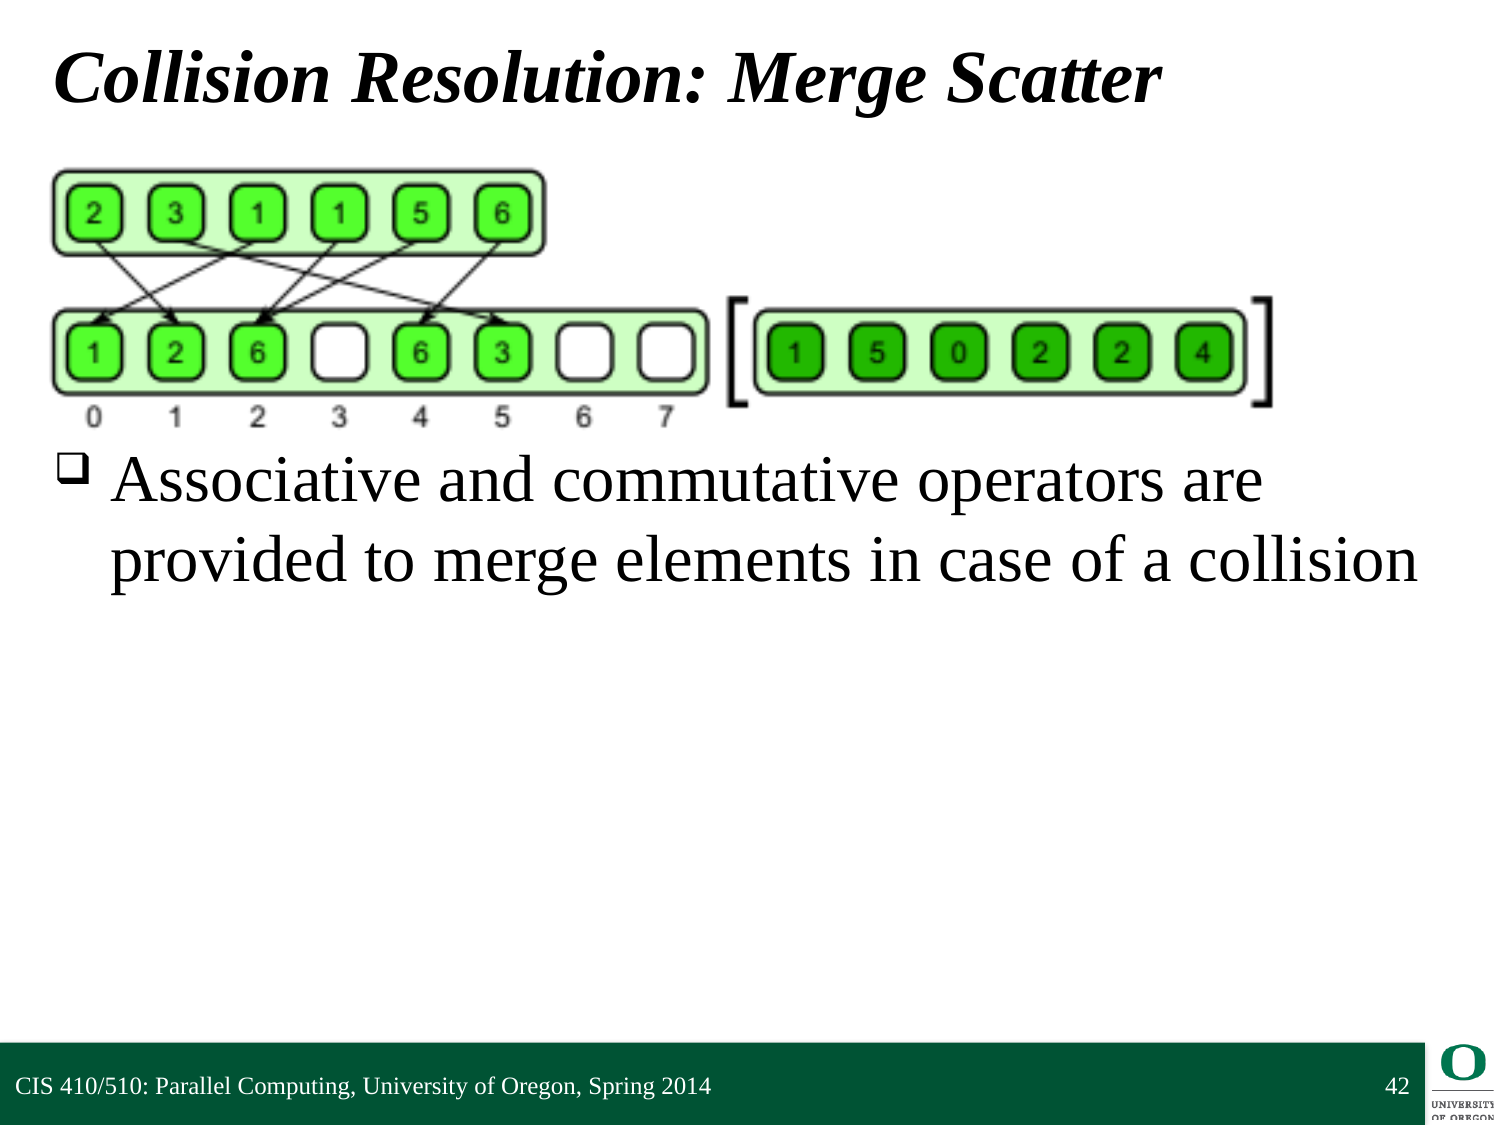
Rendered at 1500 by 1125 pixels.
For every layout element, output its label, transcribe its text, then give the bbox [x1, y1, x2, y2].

picture [37, 149, 1292, 451]
footer CIS 410/510: Parallel Computing, University of Oregon, Spring 2014 [0, 1044, 988, 1125]
title Collision Resolution: Merge Scatter [39, 0, 1500, 145]
list Associative and commutative operators are provided to merge elements in case of a collision [39, 147, 1500, 1046]
slide_number 42 [1074, 1044, 1425, 1125]
